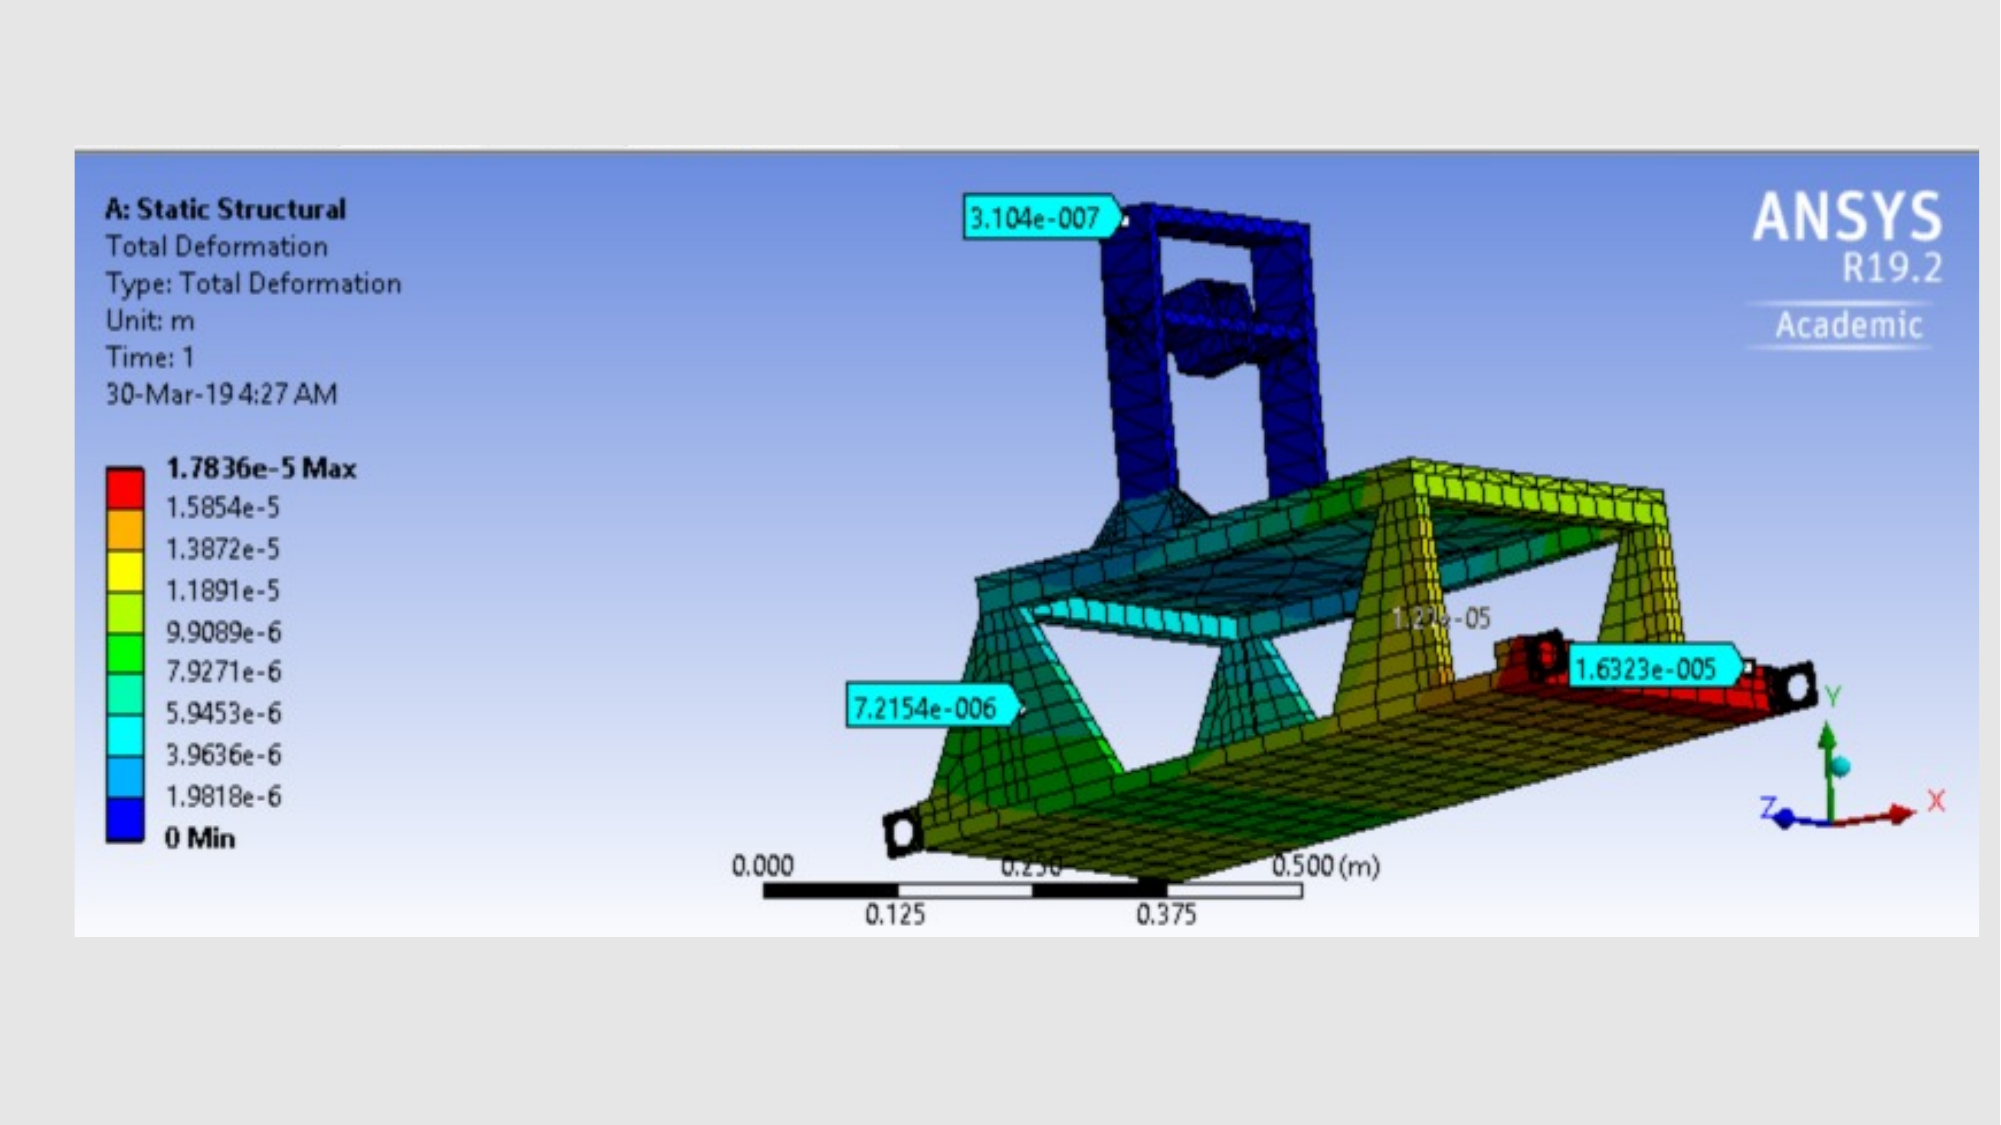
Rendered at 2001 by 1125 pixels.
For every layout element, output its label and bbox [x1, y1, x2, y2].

picture [74, 145, 1980, 937]
